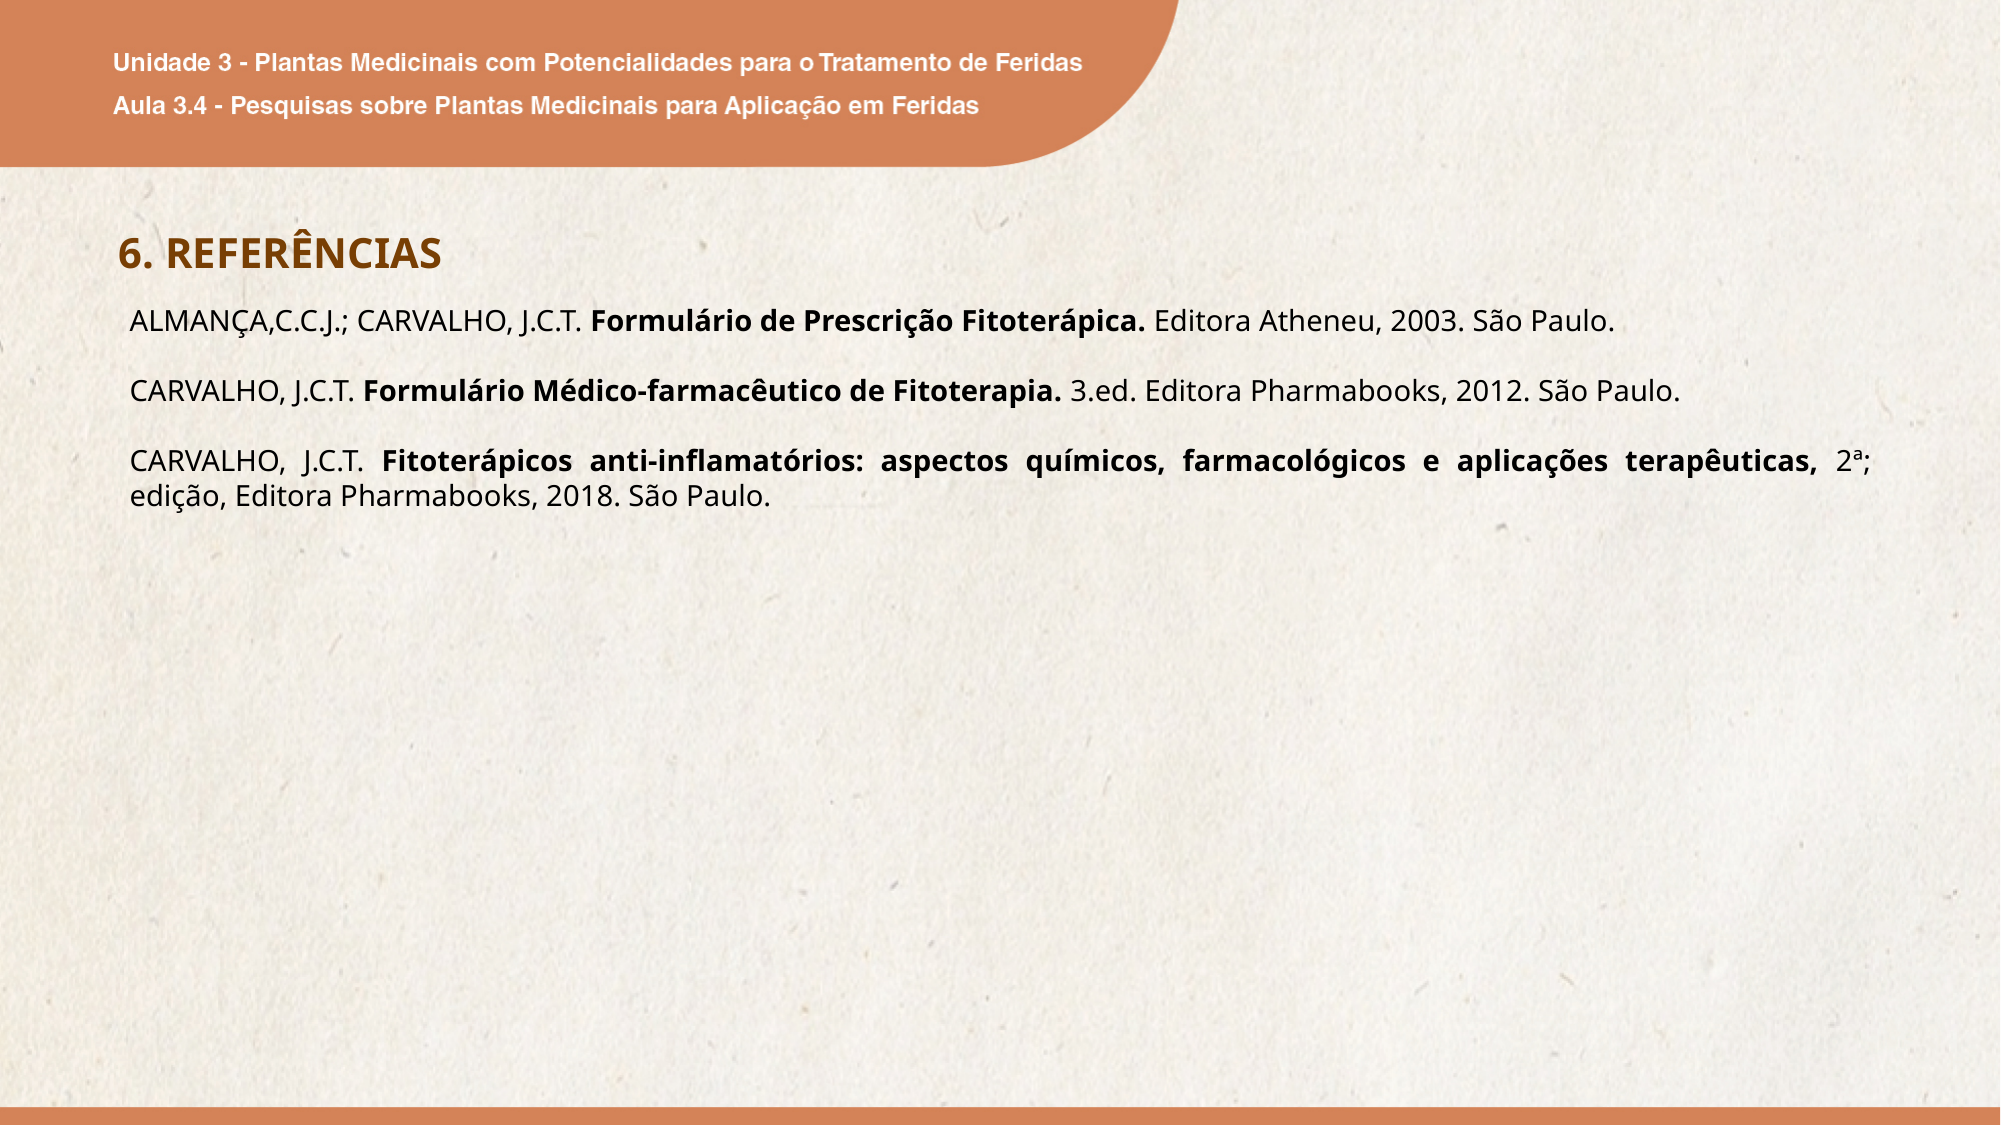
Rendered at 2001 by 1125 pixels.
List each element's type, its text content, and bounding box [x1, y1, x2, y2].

text_box ALMANÇA,C.C.J.; CARVALHO, J.C.T. Formulário de Prescrição Fitoterápica. Editora Atheneu, 2003. São Paulo. CARVALHO, J.C.T. Formulário Médico-farmacêutico de Fitoterapia. 3.ed. Editora Pharmabooks, 2012. São Paulo. CARVALHO, J.C.T. Fitoterápicos anti-inflamatórios: aspectos químicos, farmacológicos e aplicações terapêuticas, 2ª; edição, Editora Pharmabooks, 2018. São Paulo. [114, 294, 1887, 520]
text_box 6. REFERÊNCIAS [103, 219, 523, 283]
picture [0, 0, 2001, 1125]
